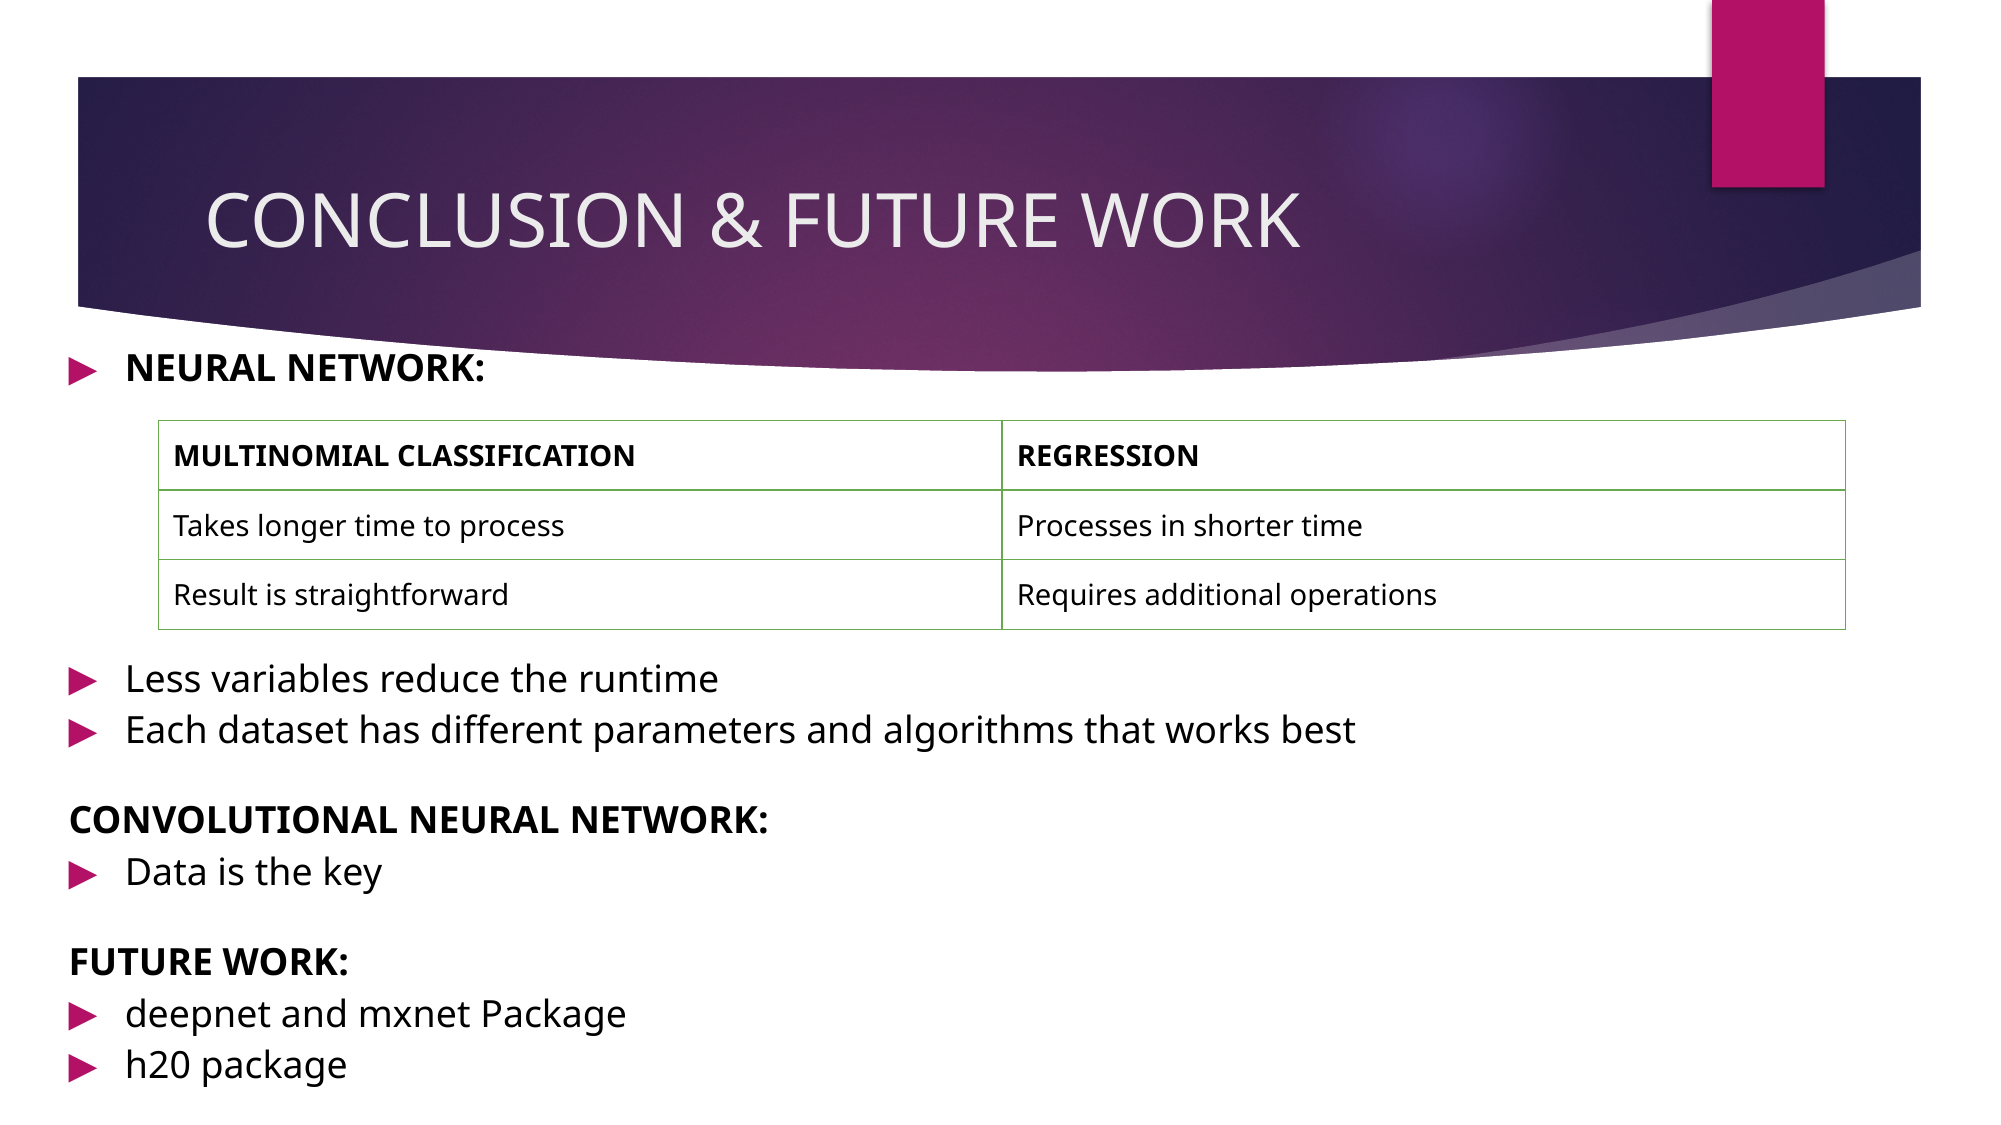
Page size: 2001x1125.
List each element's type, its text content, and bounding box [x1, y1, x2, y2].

table_cell Processes in shorter time [1003, 491, 1845, 559]
table_header REGRESSION [1003, 421, 1845, 489]
list NEURAL NETWORK: Less variables reduce the runtime Each dataset has different parameters and algorithms that works best CONVOLUTIONAL NEURAL NETWORK: Data is the key FUTURE WORK: deepnet and mxnet Package h20 package [53, 329, 1947, 1118]
table_header MULTINOMIAL CLASSIFICATION [159, 421, 1001, 489]
table_cell Result is straightforward [159, 560, 1001, 629]
table_cell Requires additional operations [1003, 560, 1845, 629]
picture [79, 78, 1920, 329]
table_cell Takes longer time to process [159, 491, 1001, 559]
title CONCLUSION & FUTURE WORK [189, 159, 1627, 276]
